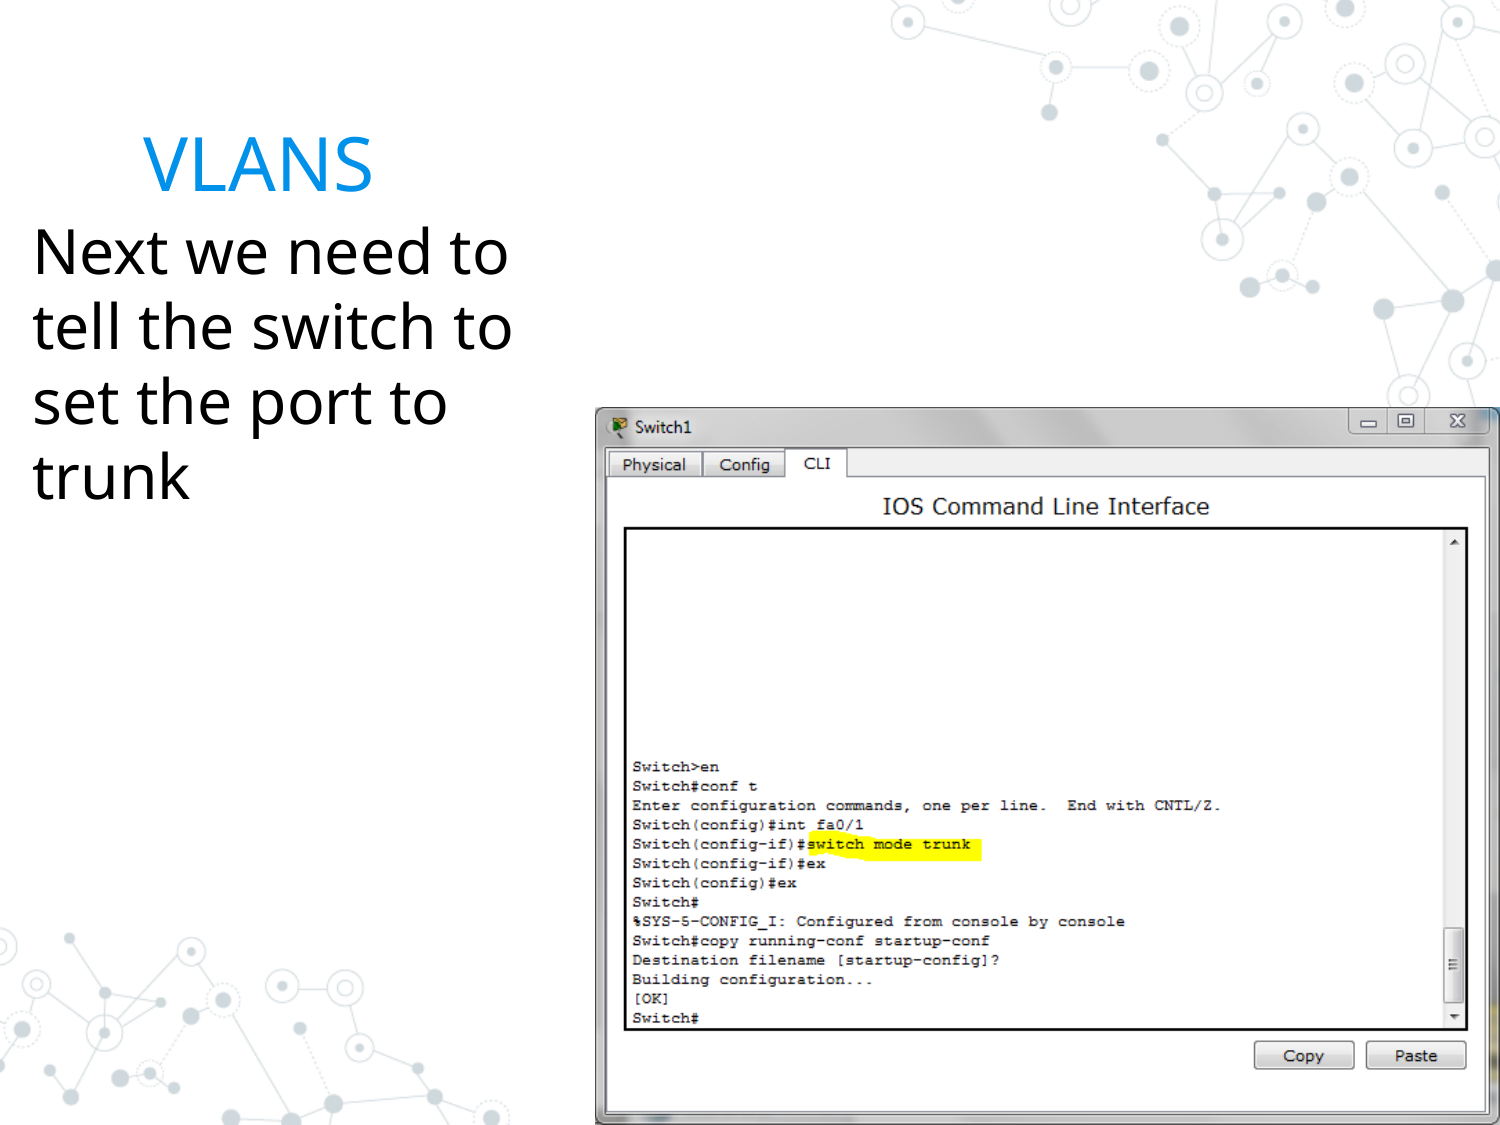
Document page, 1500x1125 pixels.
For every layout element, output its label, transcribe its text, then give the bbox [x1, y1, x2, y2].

list Next we need to tell the switch to set the port to trunk [17, 196, 578, 592]
picture [0, 0, 1500, 1125]
title VLANS [128, 67, 1372, 221]
